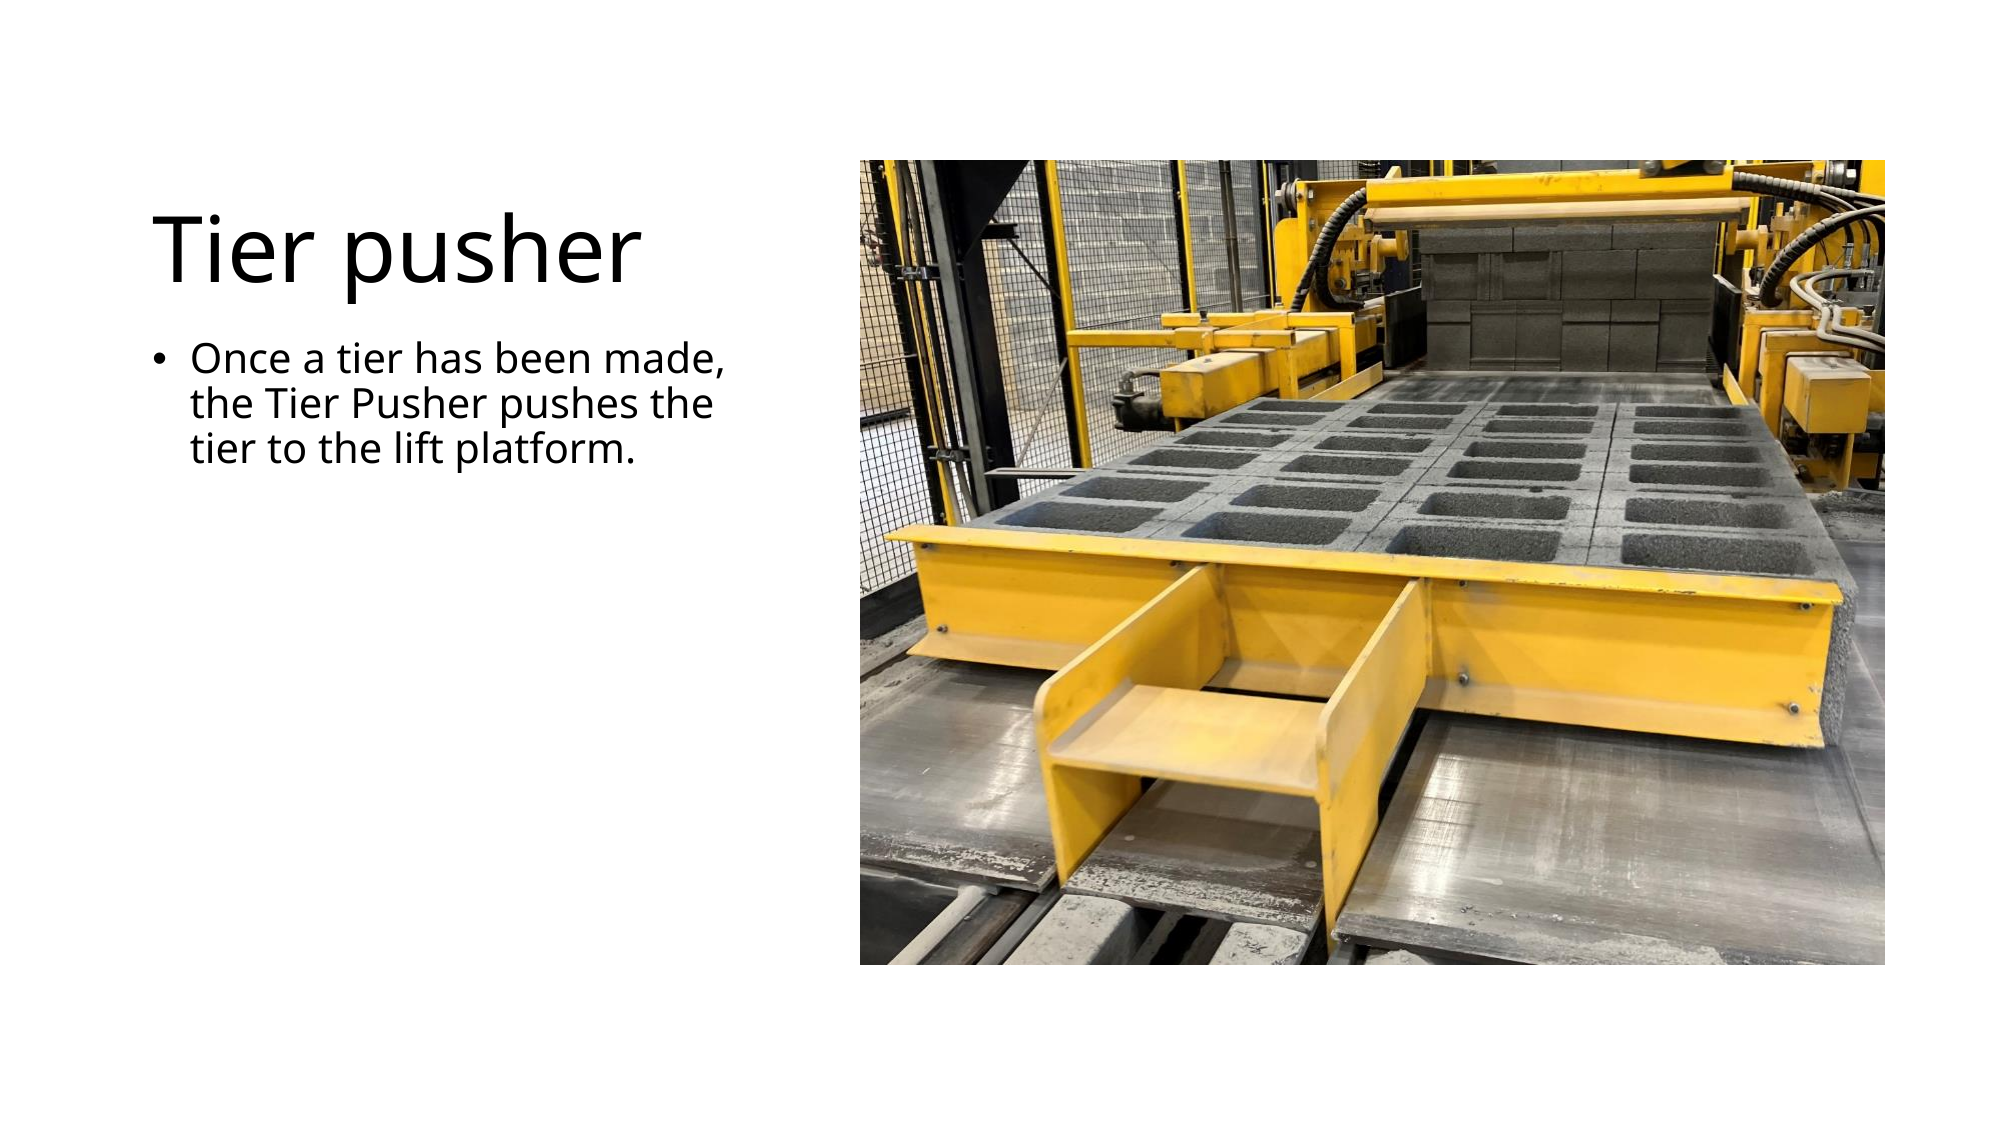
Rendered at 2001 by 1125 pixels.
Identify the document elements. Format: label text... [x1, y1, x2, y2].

picture [860, 159, 1886, 966]
list Once a tier has been made, the Tier Pusher pushes the tier to the lift platform. [137, 330, 776, 914]
title Tier pusher [137, 105, 847, 401]
